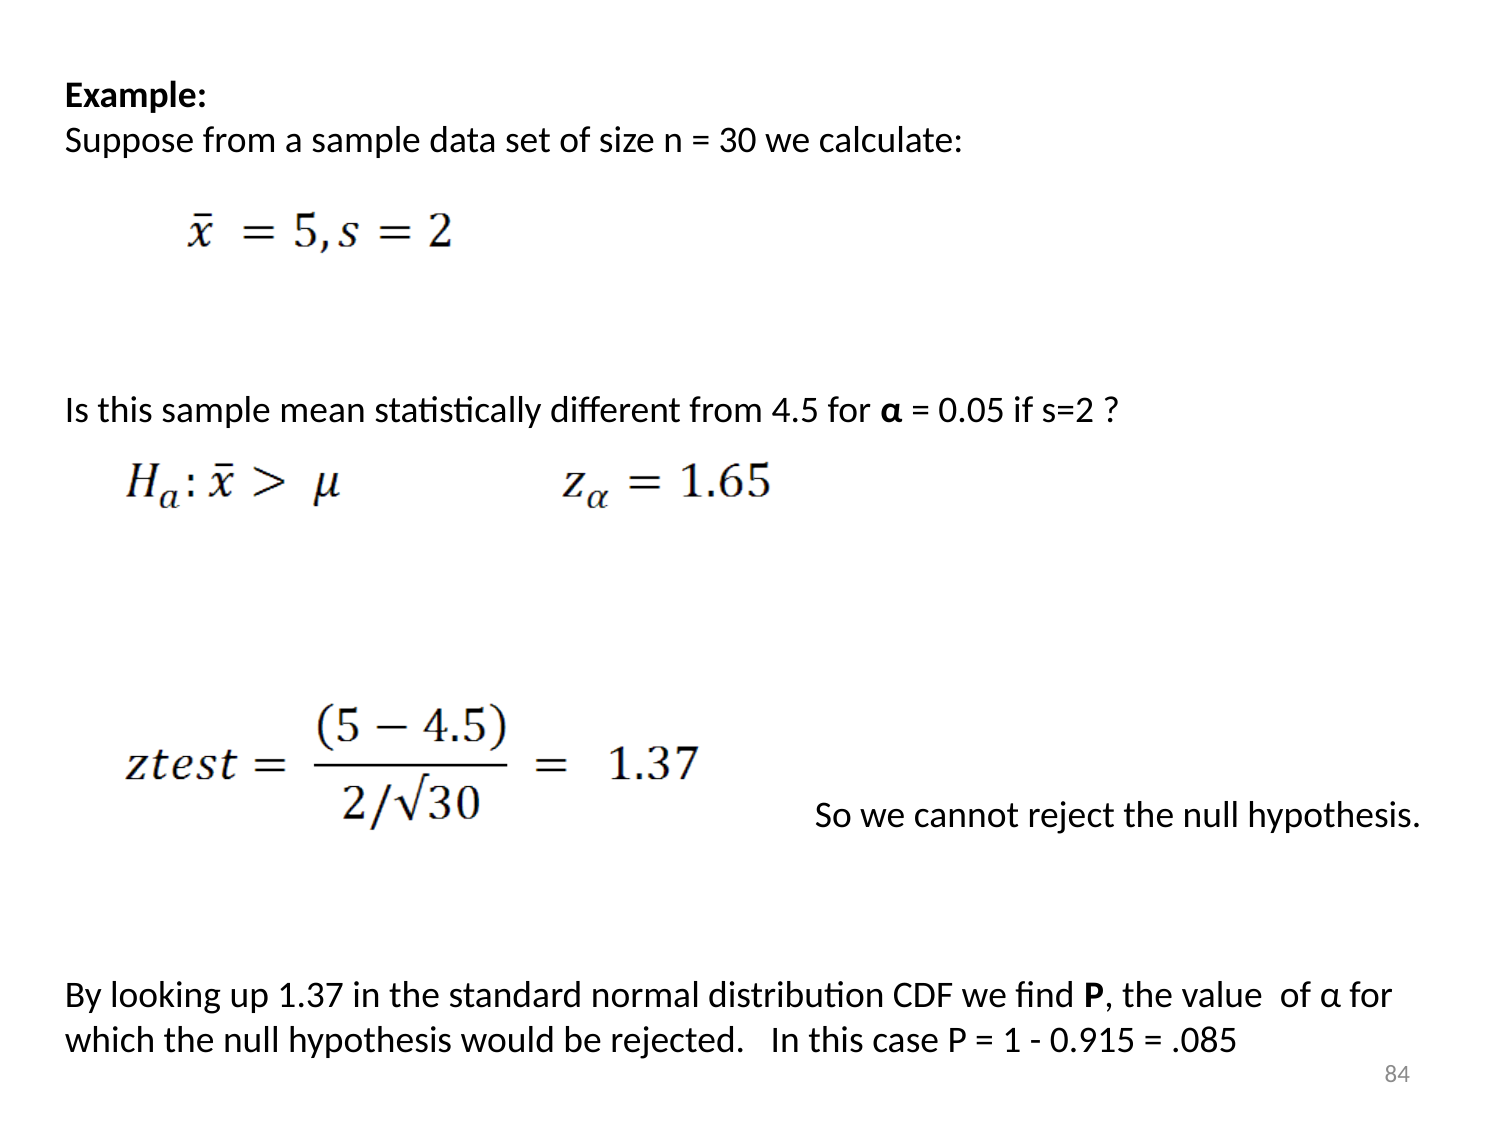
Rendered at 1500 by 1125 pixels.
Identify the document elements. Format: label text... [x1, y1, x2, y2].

picture [562, 449, 773, 518]
picture [187, 199, 455, 268]
text_box Example: Suppose from a sample data set of size n = 30 we calculate: Is this sample mean statistically different from 4.5 for α = 0.05 if s=2 ? So we cannot reject the null hypothesis. By looking up 1.37 in the standard normal distribution CDF we find P, the value of α for which the null hypothesis would be rejected. In this case P = 1 - 0.915 = .085 [49, 62, 1475, 1113]
picture [124, 449, 343, 518]
slide_number 84 [1074, 1042, 1425, 1103]
picture [124, 699, 701, 843]
